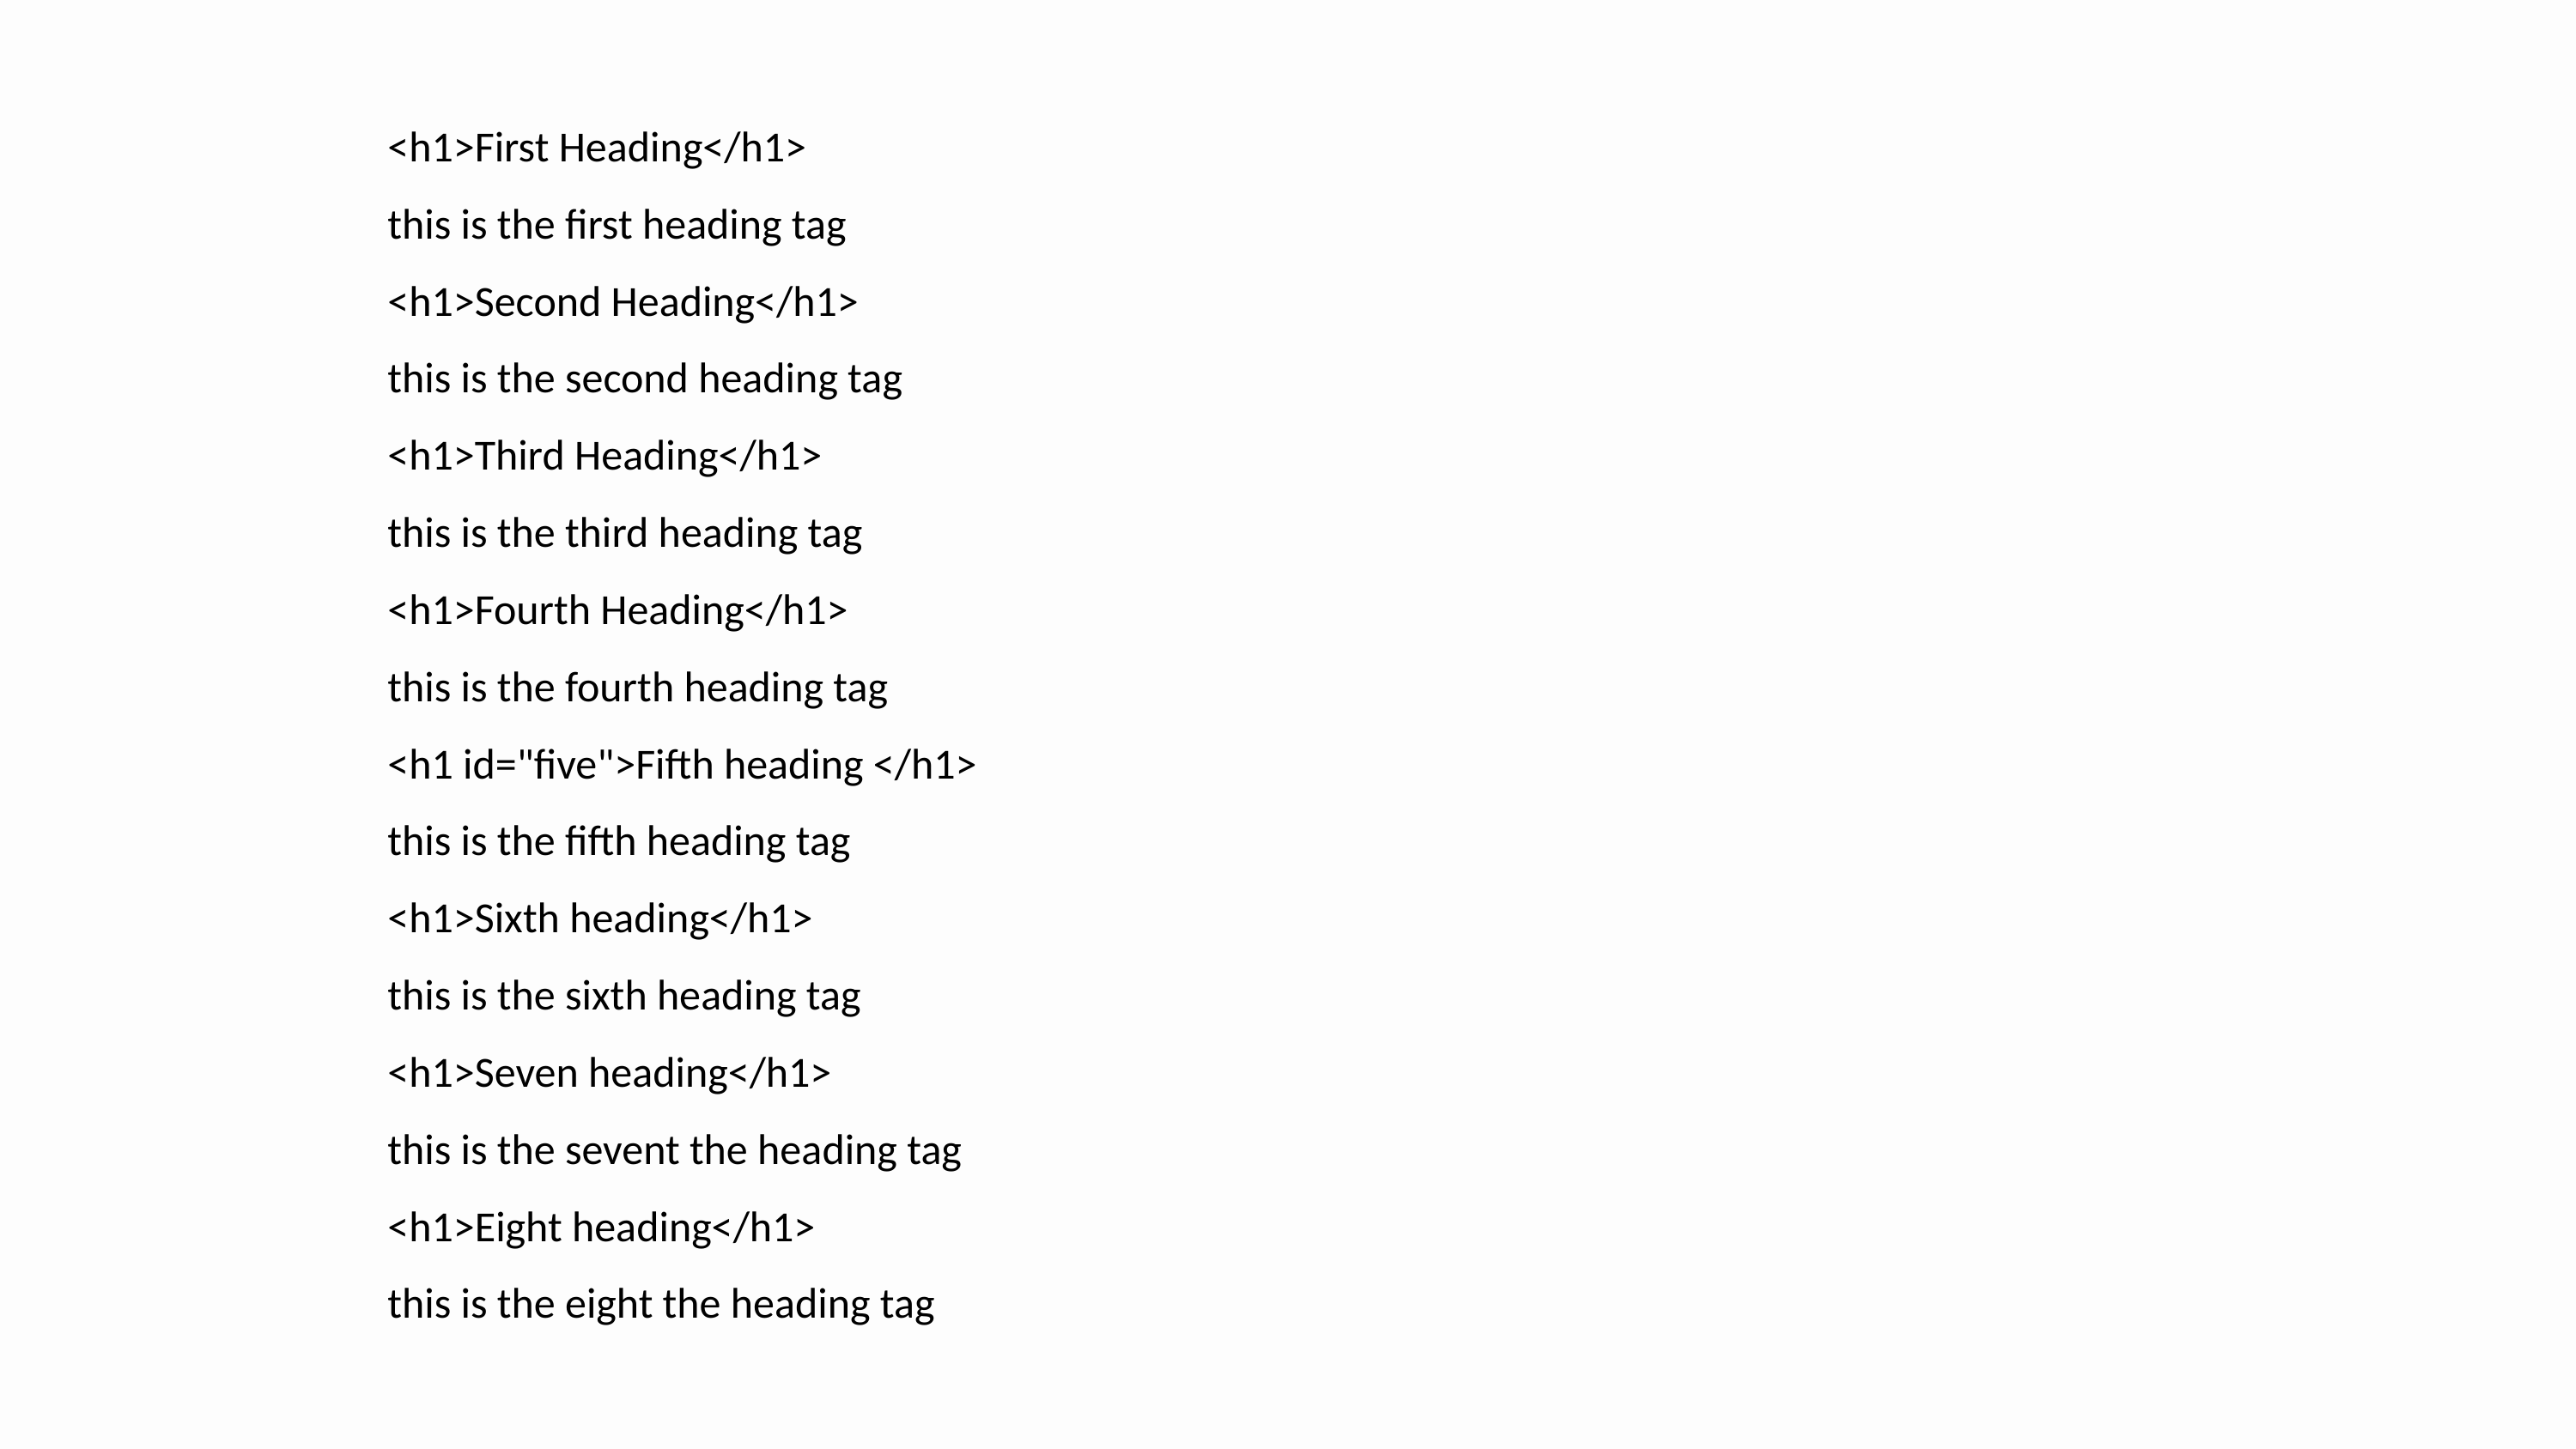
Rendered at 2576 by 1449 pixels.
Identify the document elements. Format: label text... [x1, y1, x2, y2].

text_box <h1>First Heading</h1> this is the first heading tag <h1>Second Heading</h1> this is the second heading tag <h1>Third Heading</h1> this is the third heading tag <h1>Fourth Heading</h1> this is the fourth heading tag <h1 id="five">Fifth heading </h1> this is the fifth heading tag <h1>Sixth heading</h1> this is the sixth heading tag <h1>Seven heading</h1> this is the sevent the heading tag <h1>Eight heading</h1> this is the eight the heading tag [365, 105, 2050, 1410]
